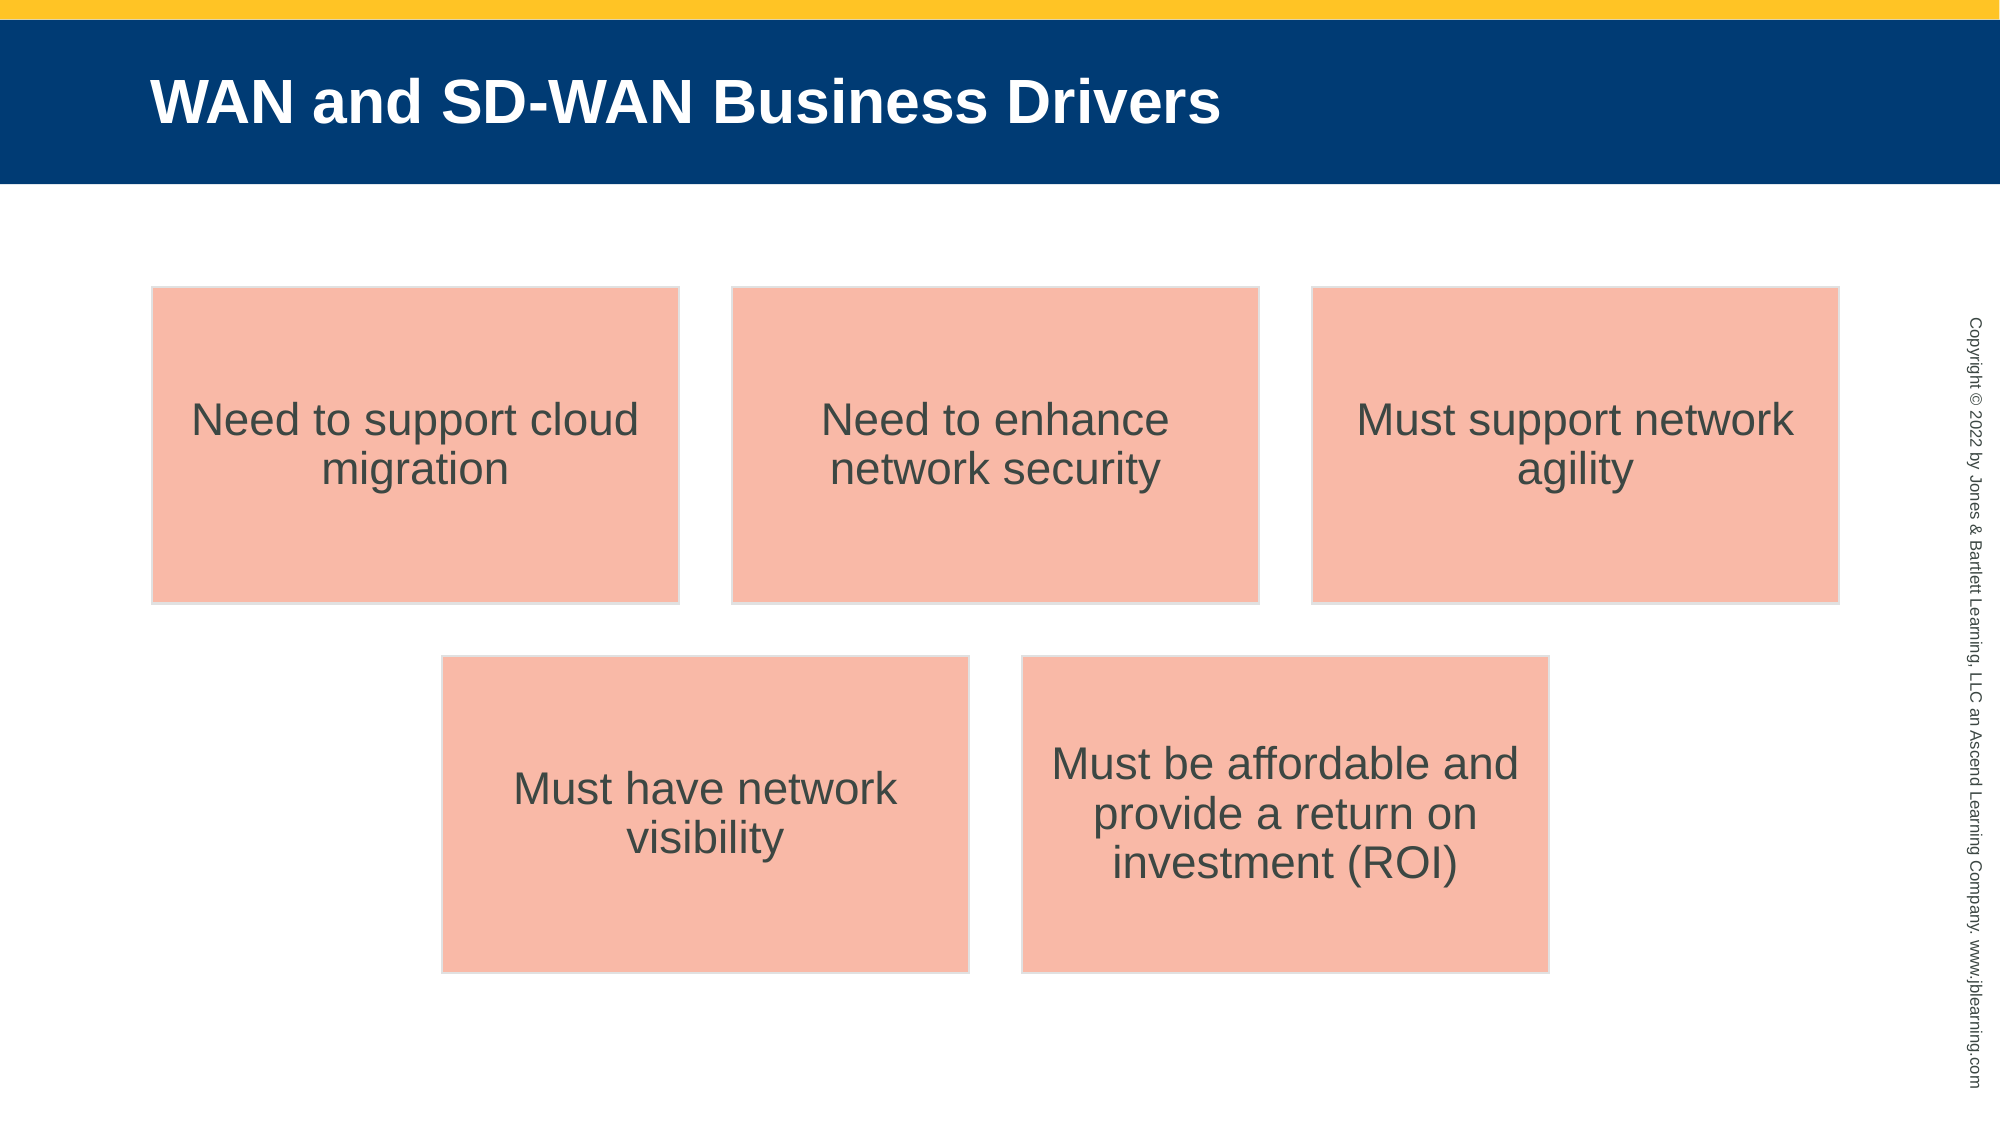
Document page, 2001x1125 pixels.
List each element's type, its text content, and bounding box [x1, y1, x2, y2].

title WAN and SD-WAN Business Drivers [0, 19, 2000, 185]
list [151, 244, 1840, 1016]
